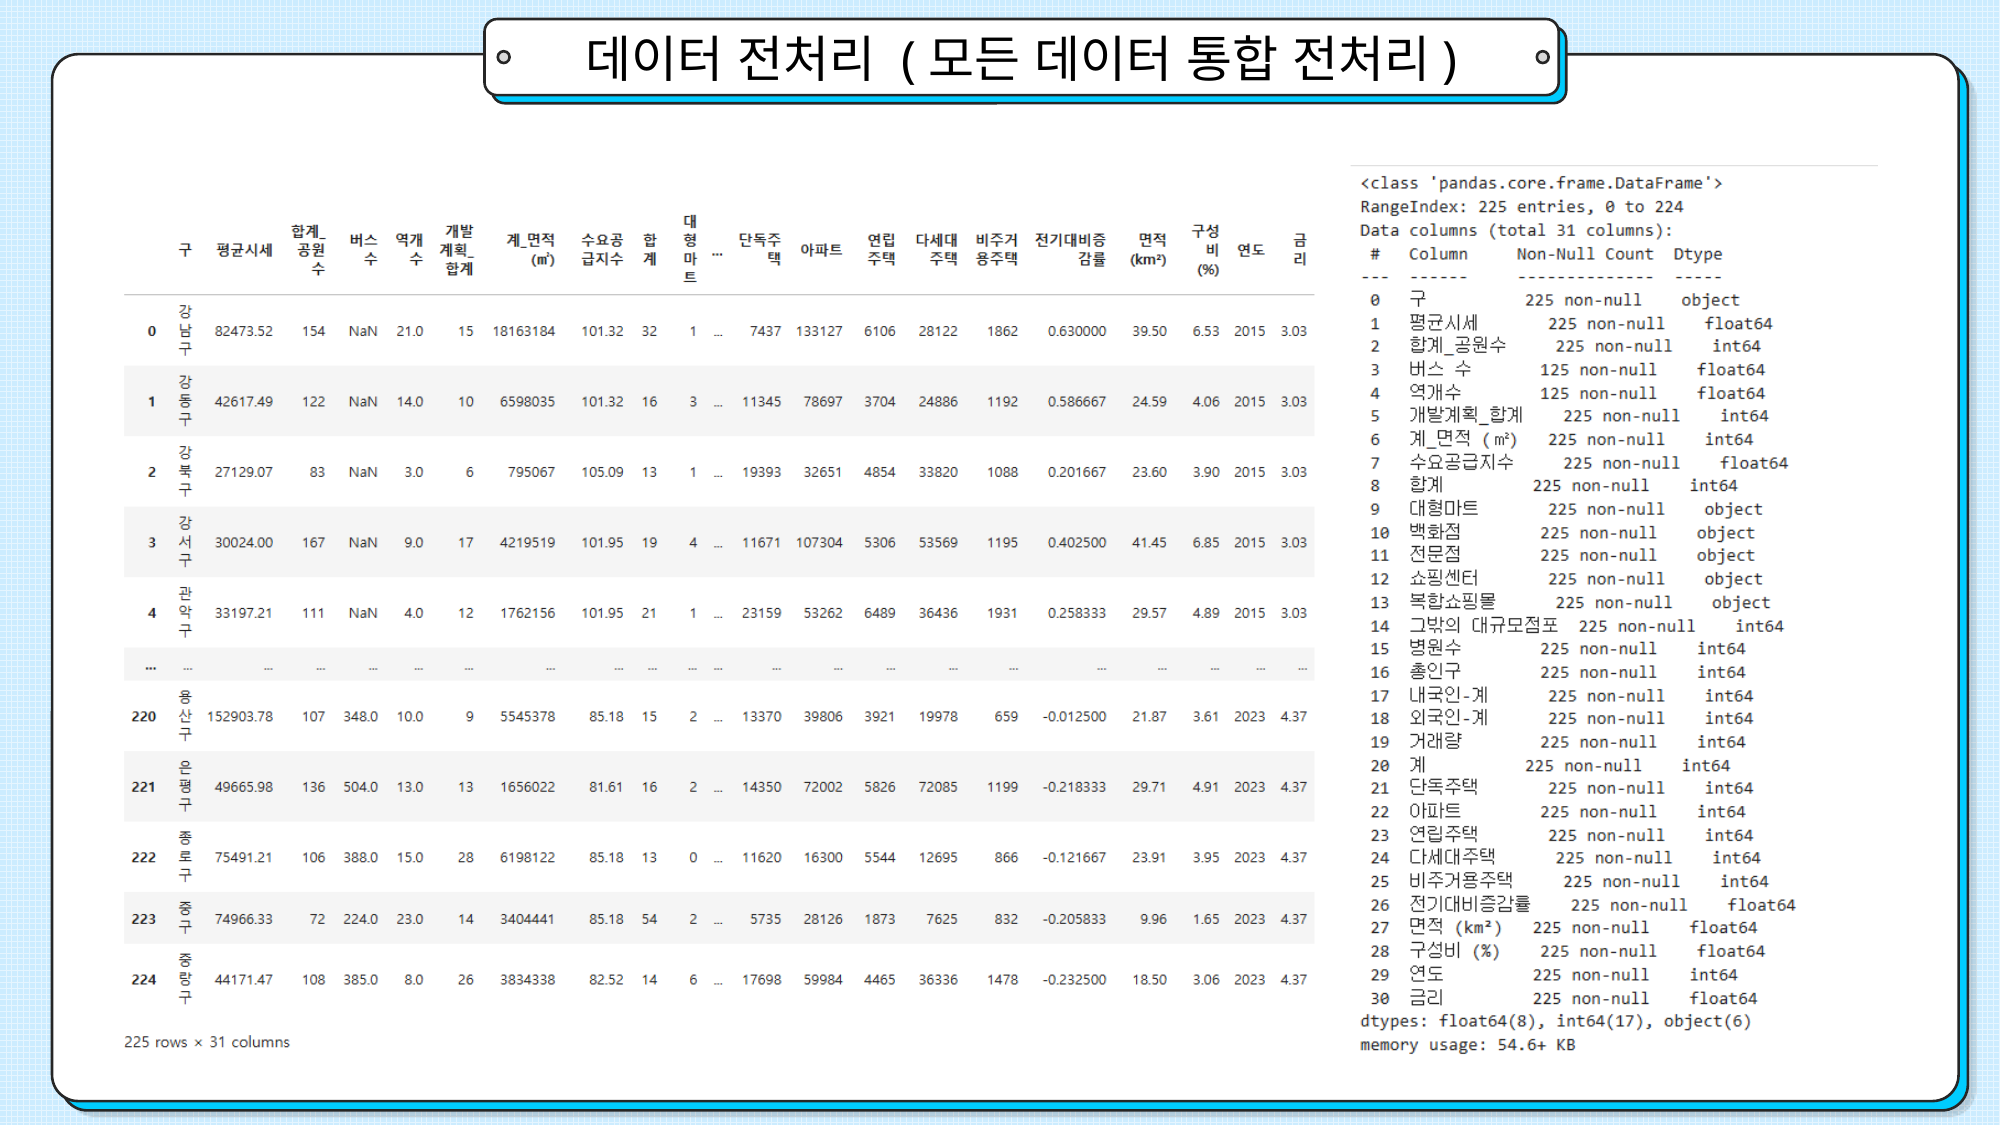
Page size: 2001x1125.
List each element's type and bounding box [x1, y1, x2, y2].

text_box [51, 18, 1968, 1111]
picture [122, 205, 1320, 1055]
picture [1347, 165, 1878, 1064]
